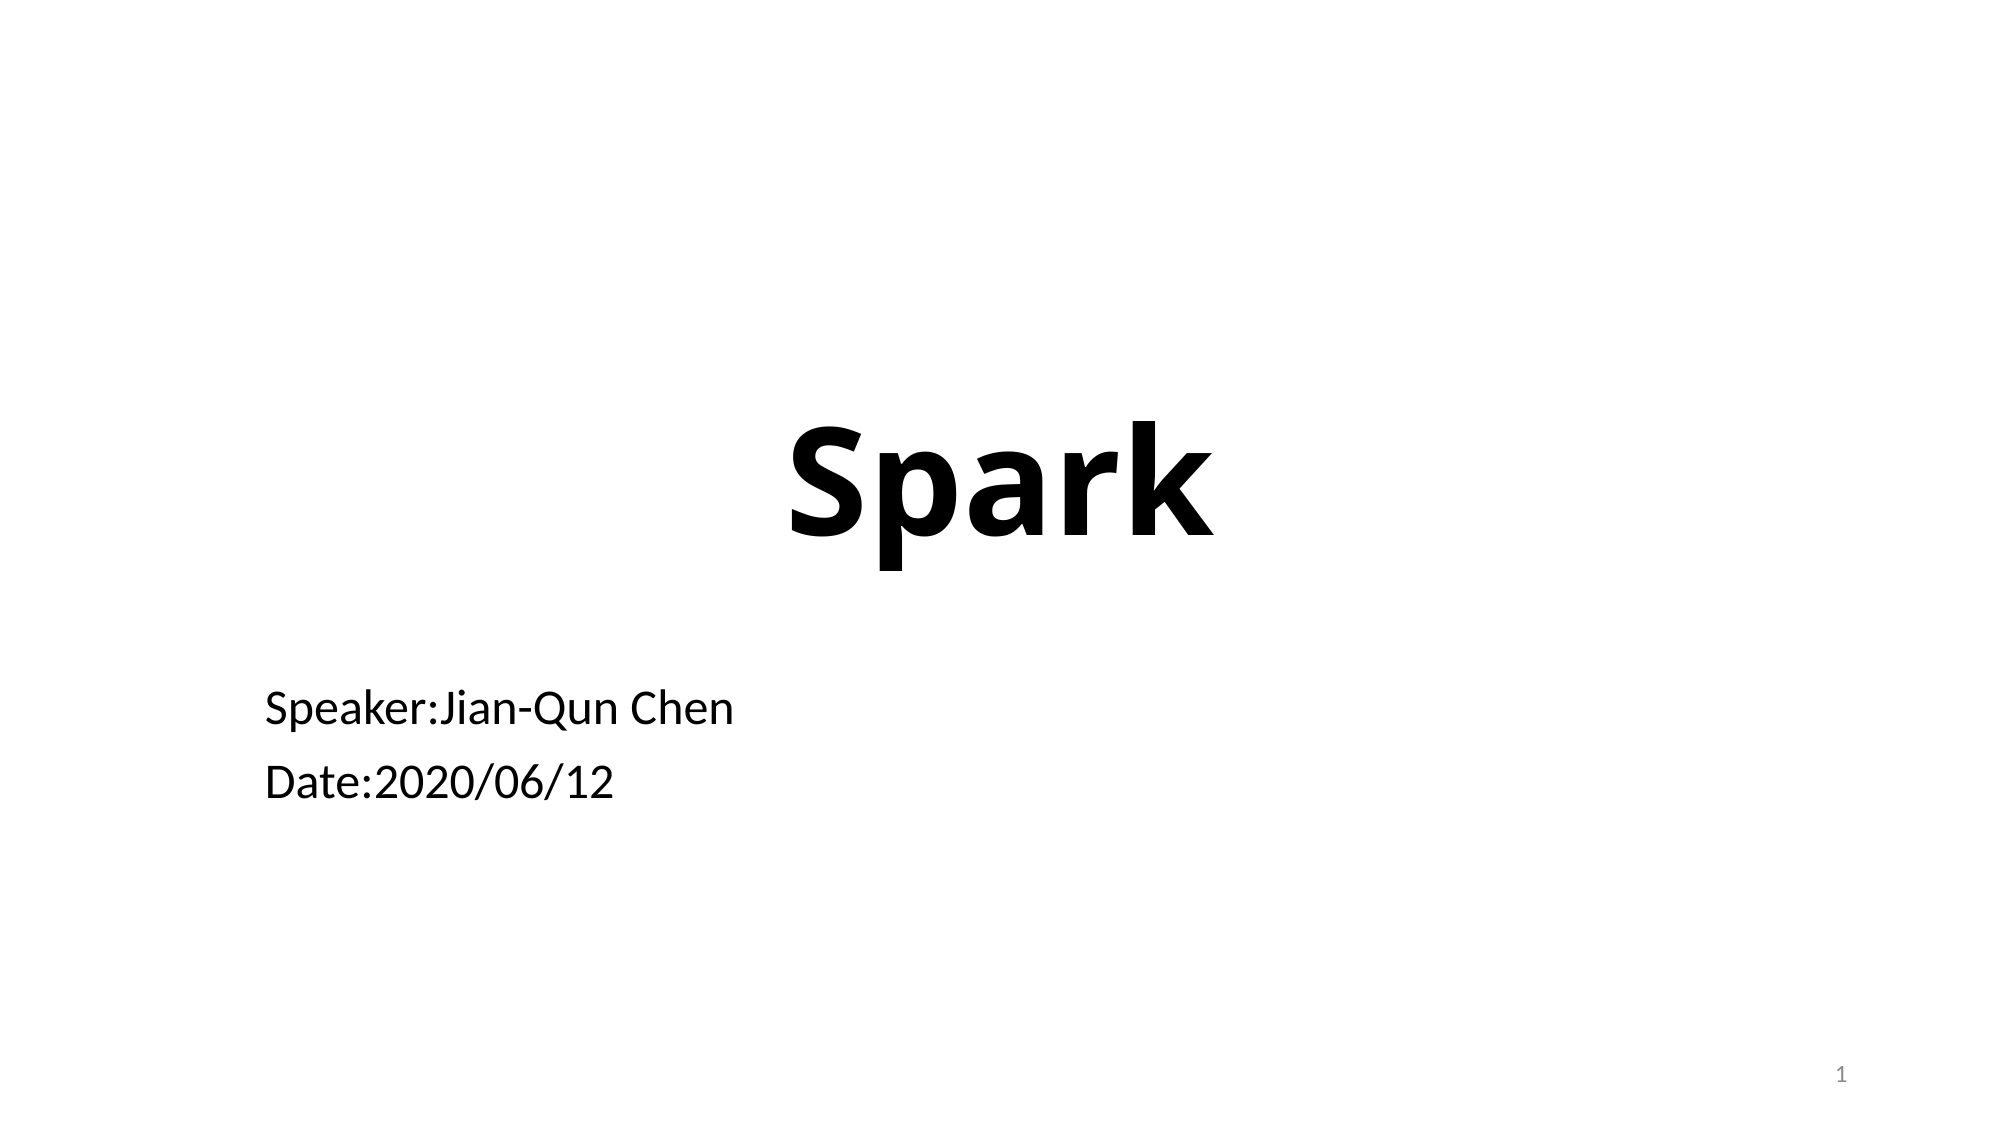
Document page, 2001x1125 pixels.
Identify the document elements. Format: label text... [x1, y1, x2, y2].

title Spark [249, 184, 1750, 576]
slide_number 1 [1412, 1042, 1863, 1103]
subtitle Speaker:Jian-Qun Chen Date:2020/06/12 [249, 673, 1750, 946]
